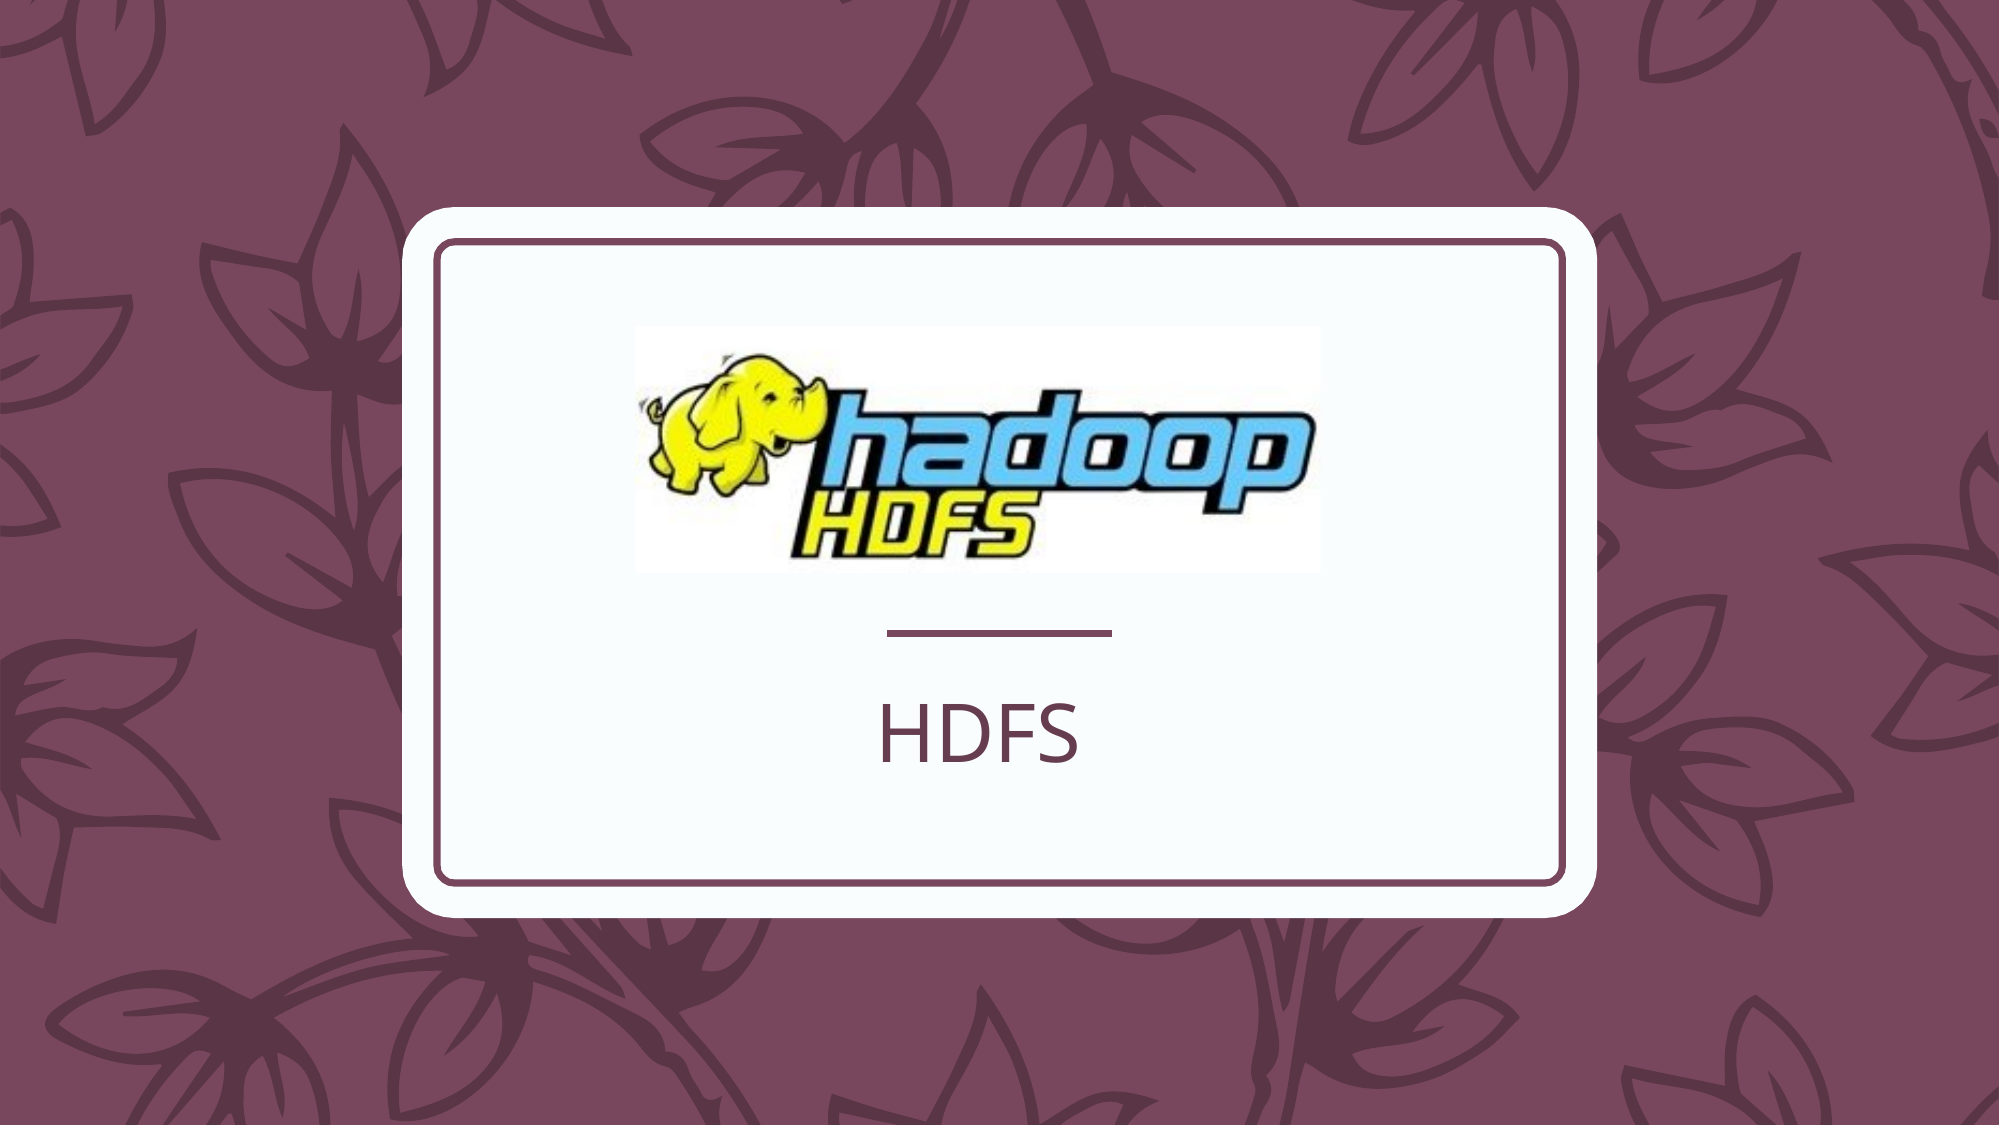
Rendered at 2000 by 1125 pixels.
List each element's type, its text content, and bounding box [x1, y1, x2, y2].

title HDFS [497, 668, 1459, 827]
picture [635, 325, 1321, 573]
